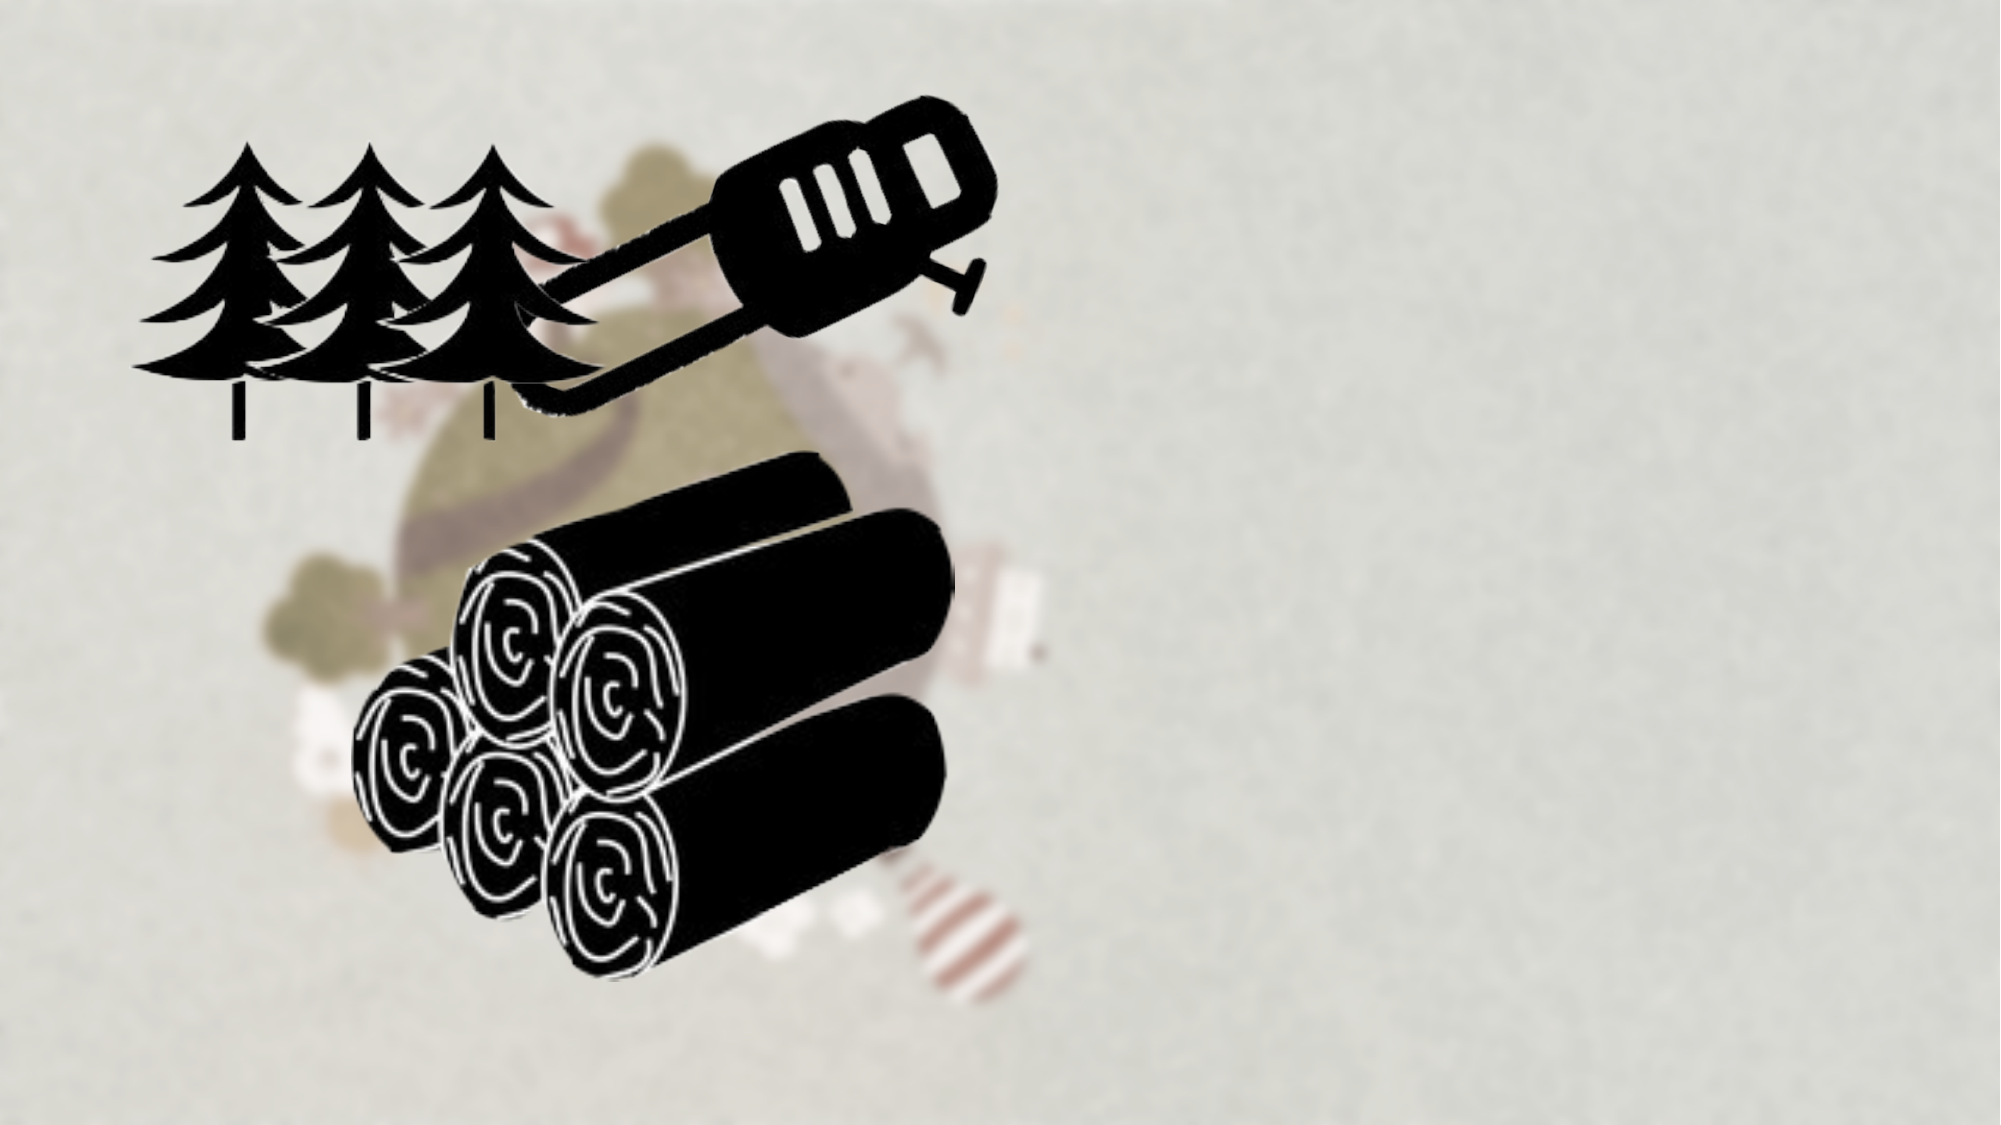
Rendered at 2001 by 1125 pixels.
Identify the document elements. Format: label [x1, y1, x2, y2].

picture [129, 0, 1034, 982]
